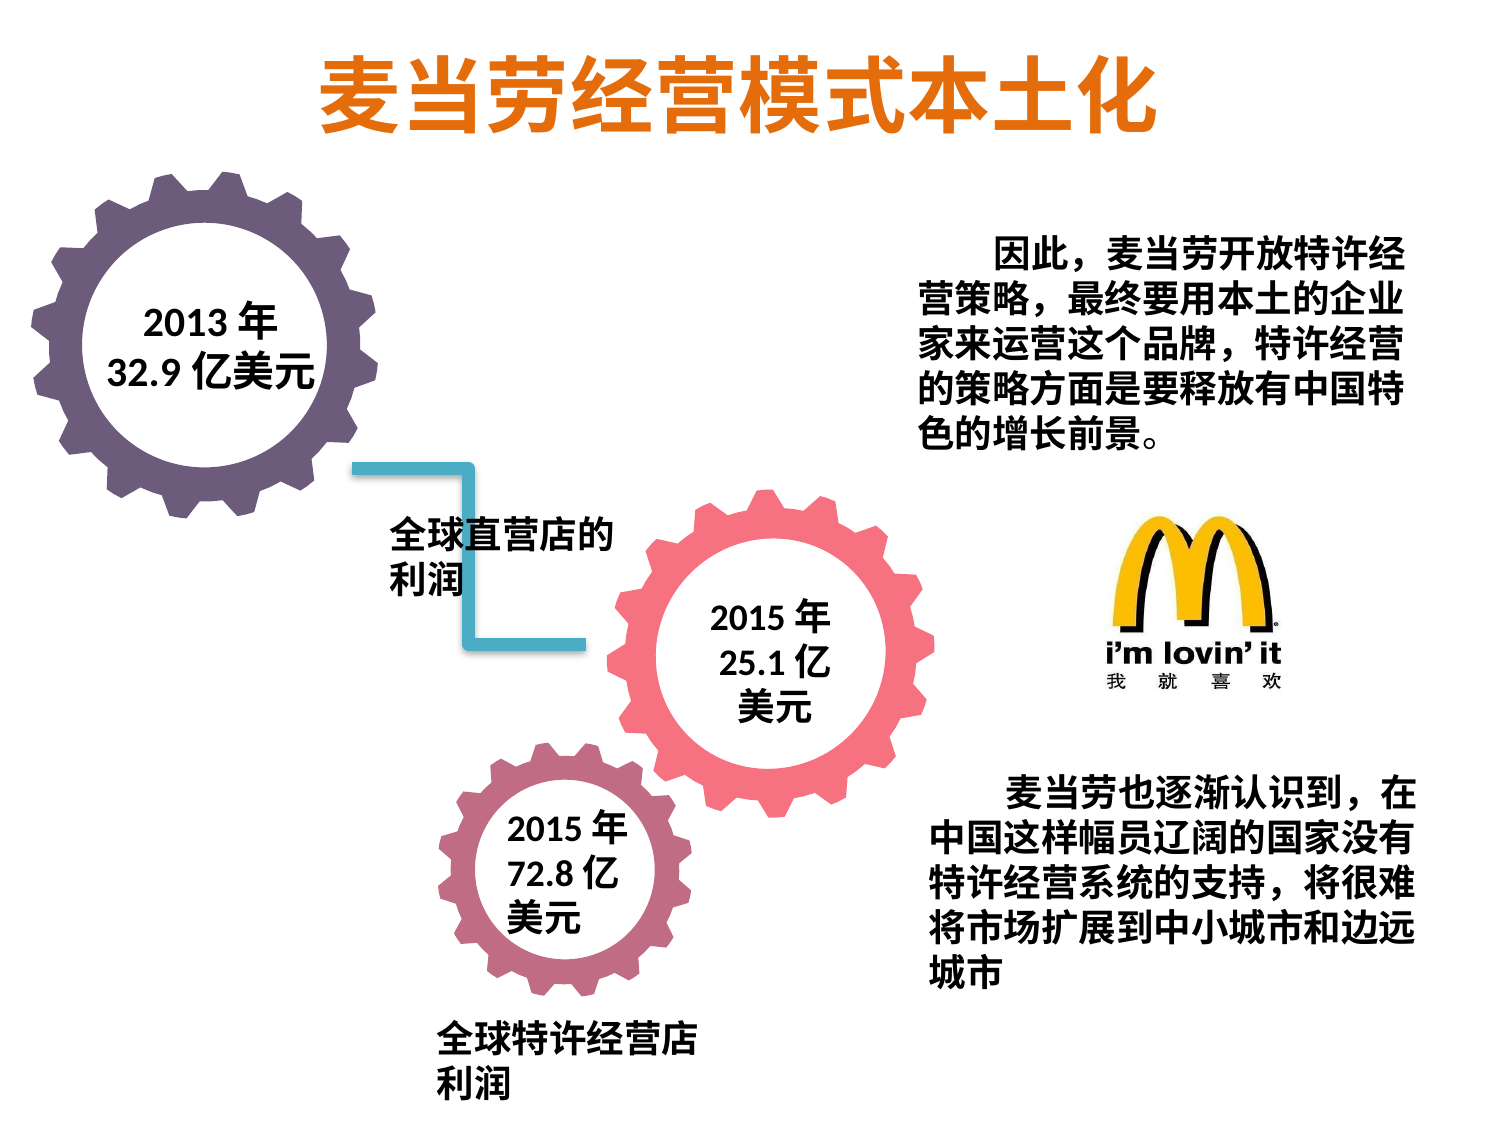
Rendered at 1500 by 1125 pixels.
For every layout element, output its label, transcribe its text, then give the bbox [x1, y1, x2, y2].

text_box 2013年 32.9亿美元 [91, 287, 332, 402]
text_box 因此，麦当劳开放特许经营策略，最终要用本土的企业家来运营这个品牌，特许经营的策略方面是要释放有中国特色的增长前景。 [902, 222, 1442, 463]
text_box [351, 468, 587, 645]
text_box [654, 795, 692, 948]
text_box 麦当劳也逐渐认识到，在中国这样幅员辽阔的国家没有特许经营系统的支持，将很难将市场扩展到中小城市和边远城市 [913, 761, 1453, 1002]
text_box 2015年72.8亿美元 [492, 796, 659, 947]
text_box [606, 489, 935, 818]
text_box [438, 742, 652, 997]
text_box 全球特许经营店利润 [421, 1007, 750, 1113]
picture [960, 480, 1419, 751]
text_box 全球直营店的利润 [590, 503, 645, 609]
text_box [31, 171, 378, 519]
text_box 2015年25.1亿美元 [692, 585, 859, 736]
text_box 麦当劳经营模式本土化 [35, 35, 1442, 151]
